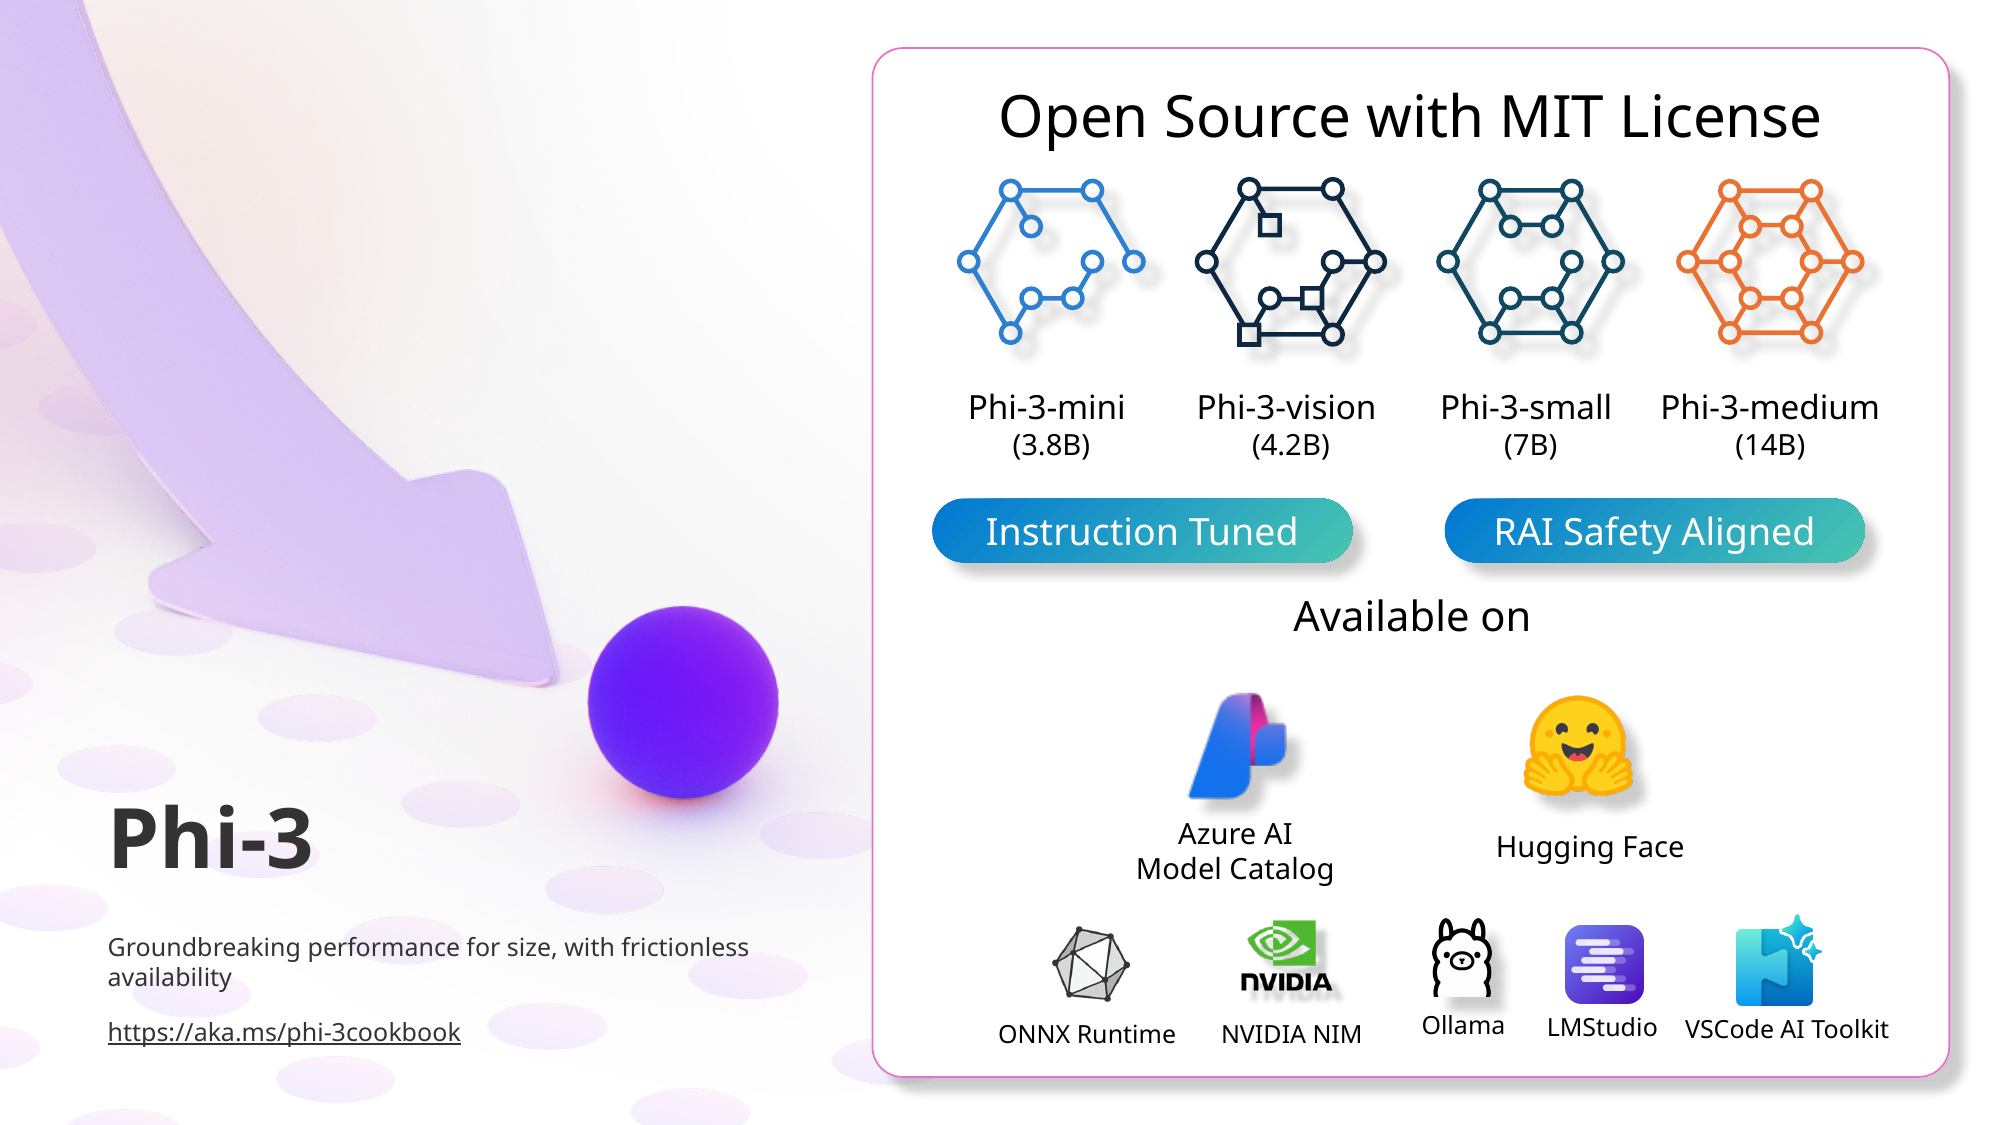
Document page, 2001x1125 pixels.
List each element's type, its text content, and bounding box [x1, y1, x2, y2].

text_box [884, 47, 1937, 53]
text_box Groundbreaking performance for size, with frictionless availability https://aka.ms/phi-3cookbook [107, 931, 755, 1047]
text_box [871, 60, 877, 1065]
title Phi-3 [107, 784, 790, 886]
picture [0, 0, 1975, 1125]
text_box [1194, 176, 1388, 347]
